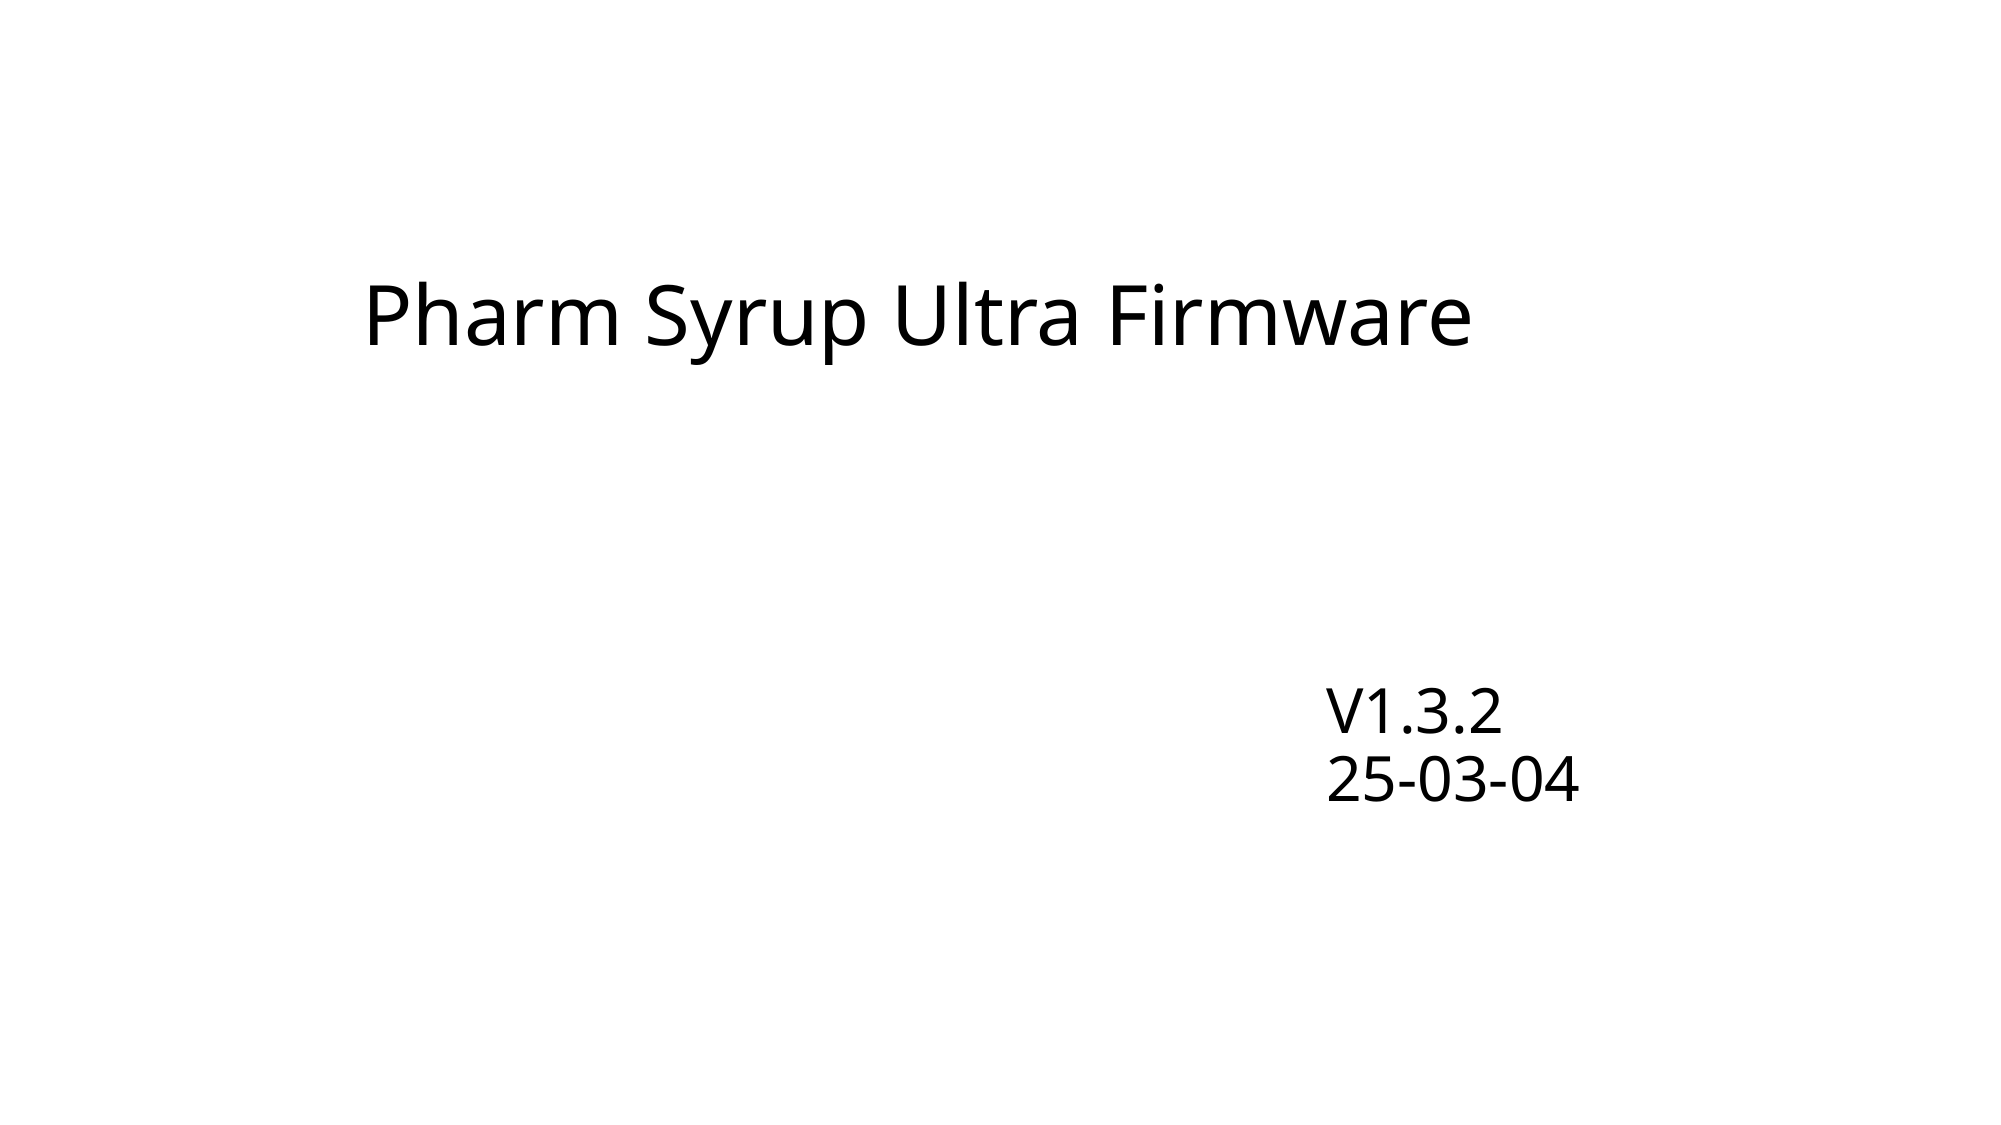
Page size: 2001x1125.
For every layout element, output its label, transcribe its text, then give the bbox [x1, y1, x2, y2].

title Pharm Syrup Ultra Firmware [175, 211, 1663, 372]
text_box V1.3.2 25-03-04 [1311, 653, 1720, 841]
